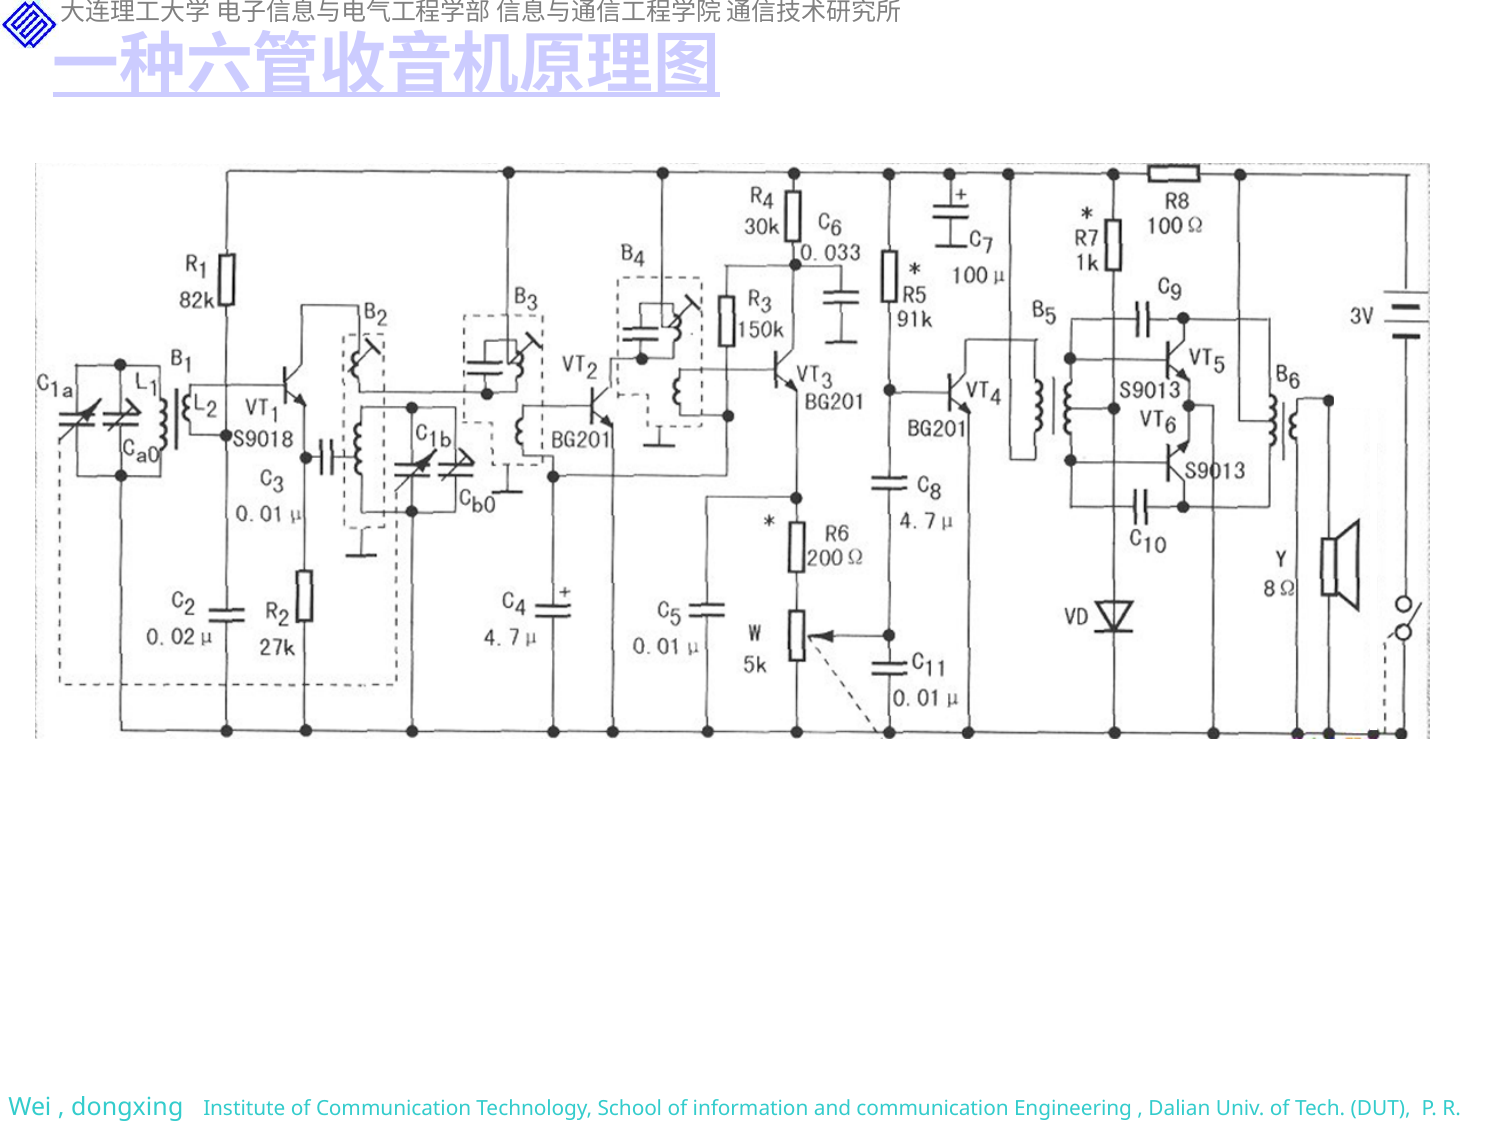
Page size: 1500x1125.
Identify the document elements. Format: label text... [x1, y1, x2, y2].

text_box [34, 163, 1430, 739]
title 一种六管收音机原理图 [37, 37, 888, 100]
picture [0, 0, 59, 49]
